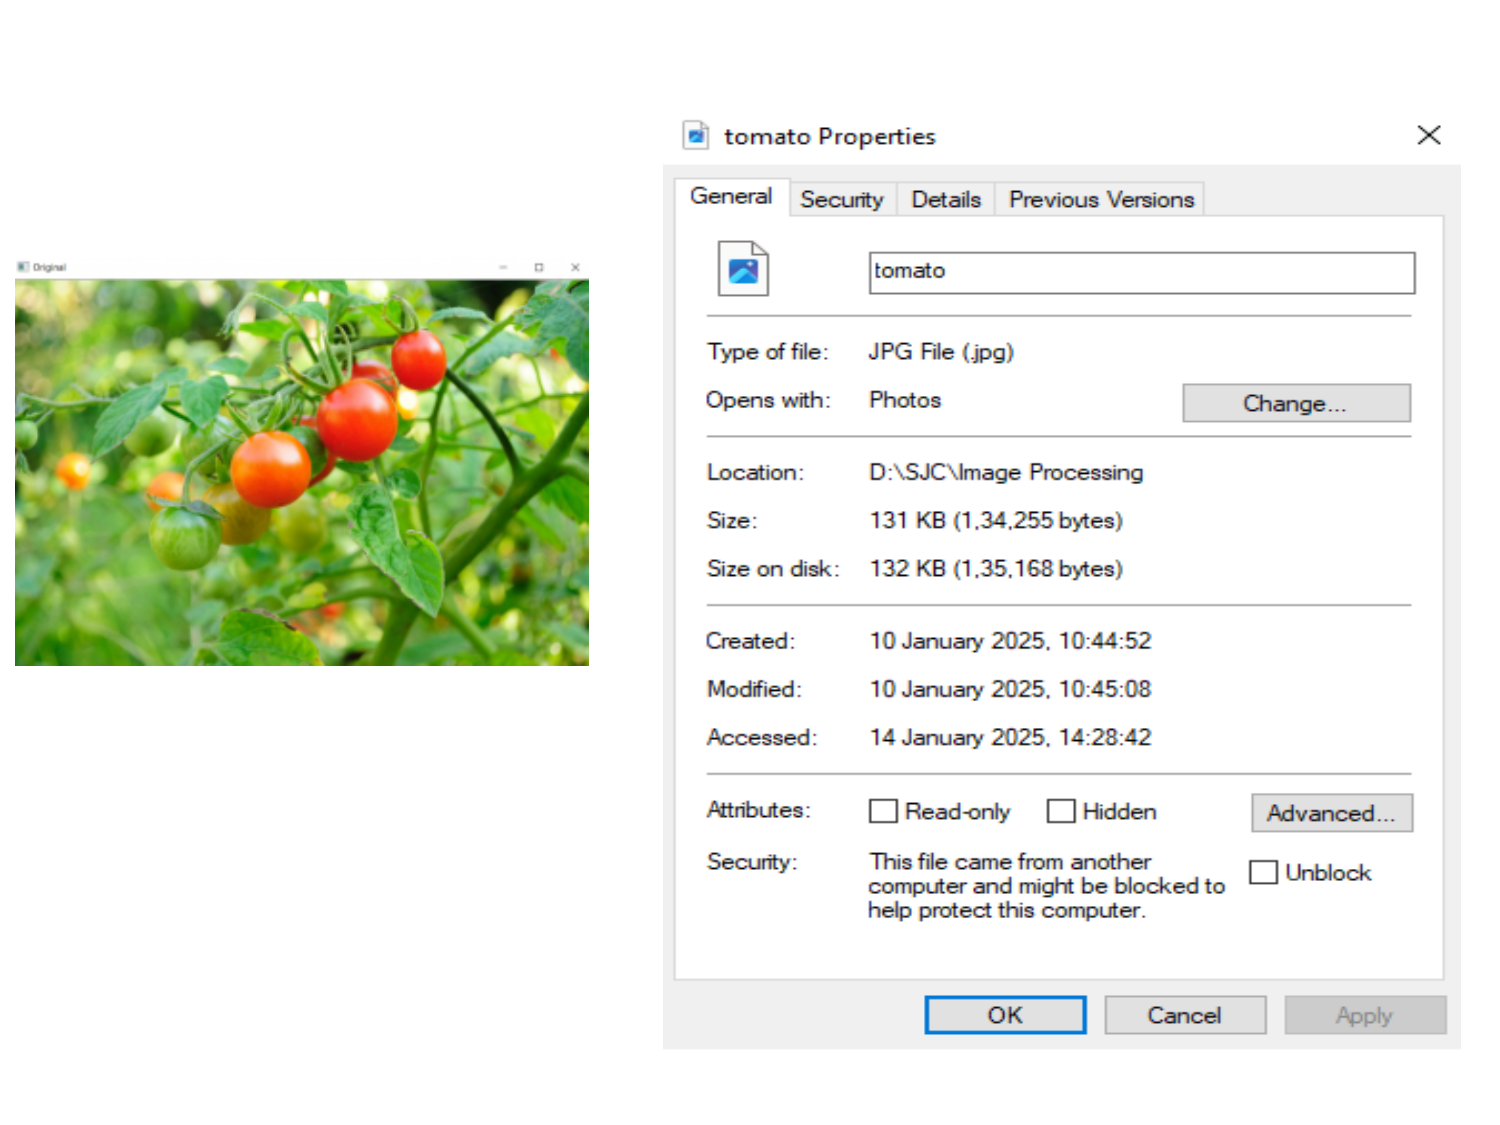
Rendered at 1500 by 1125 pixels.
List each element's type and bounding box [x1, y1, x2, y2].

picture [14, 258, 589, 666]
picture [662, 115, 1461, 1059]
